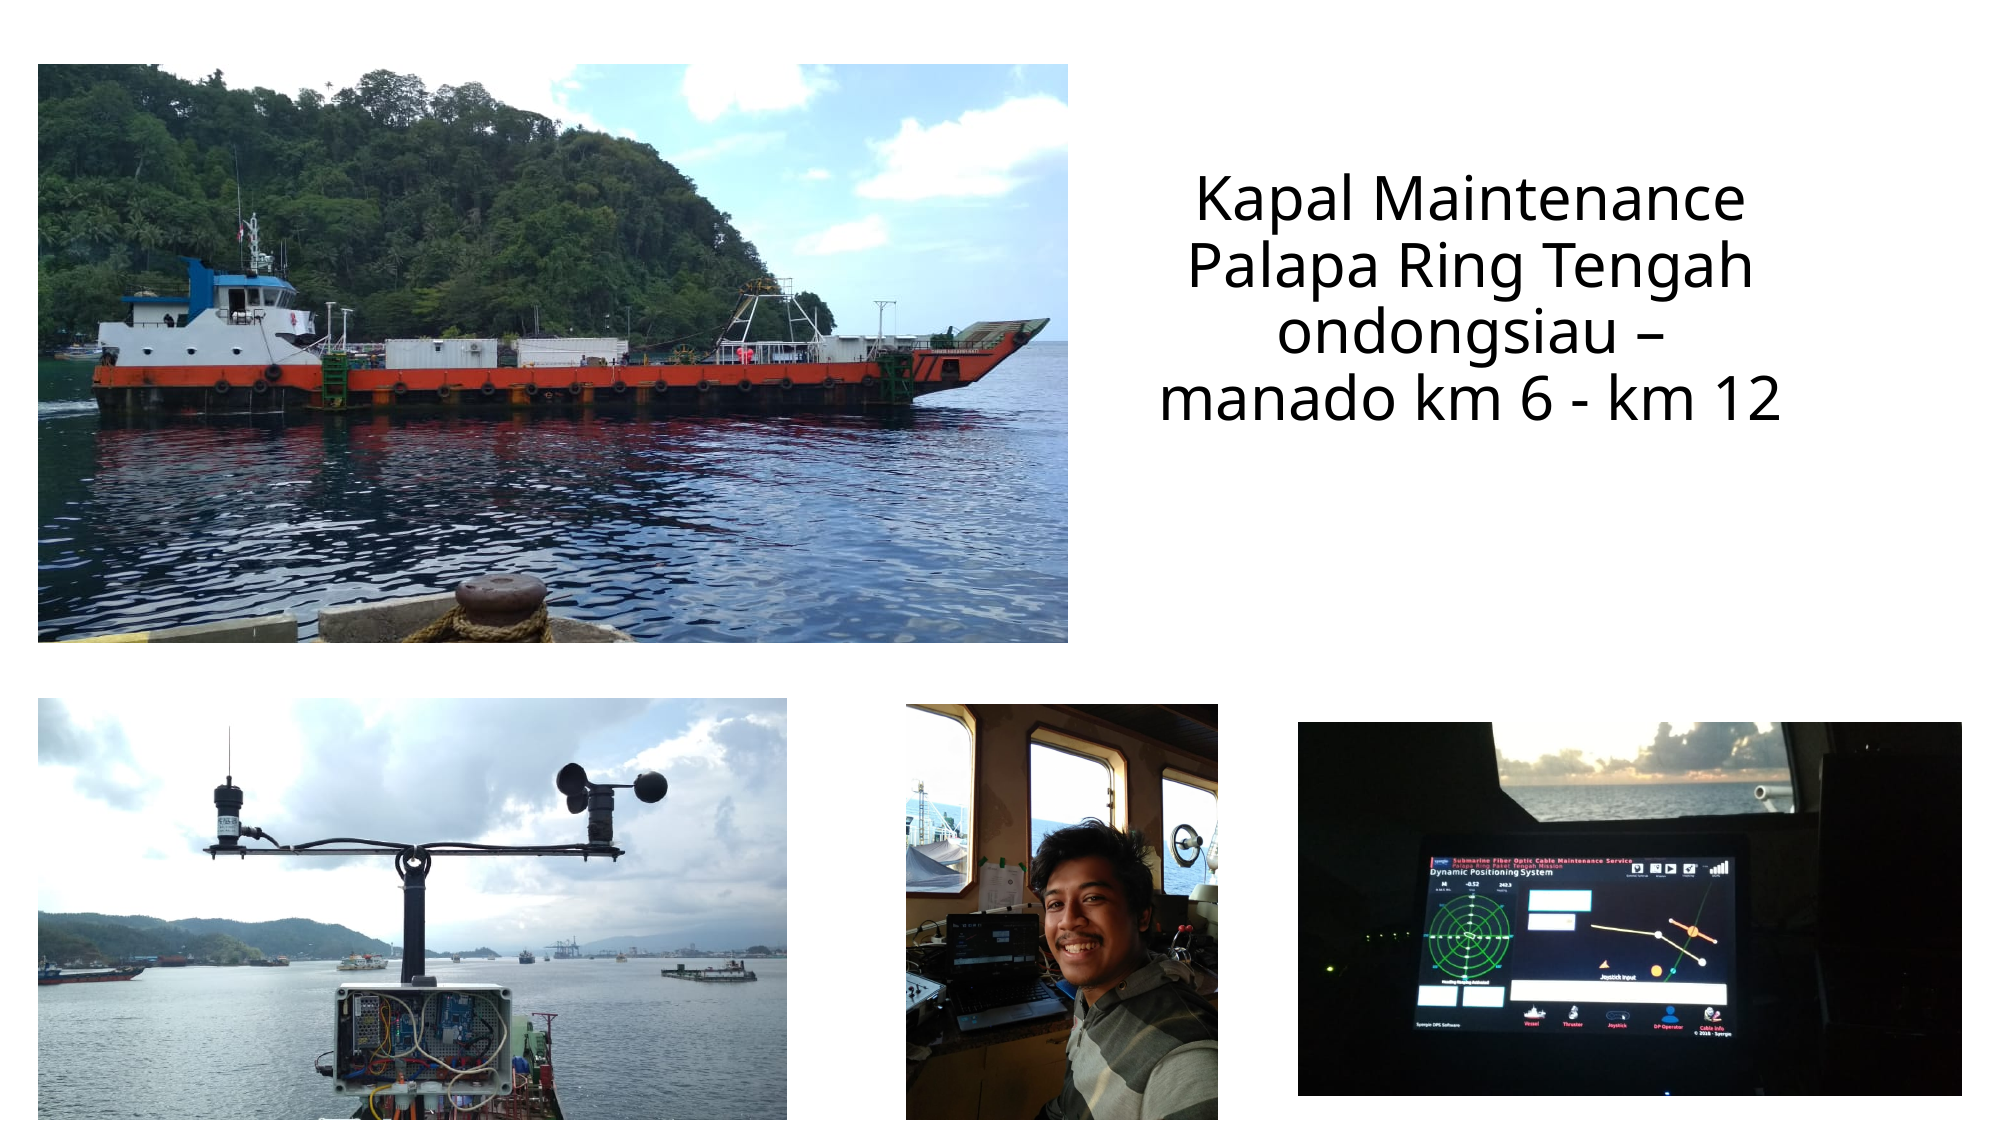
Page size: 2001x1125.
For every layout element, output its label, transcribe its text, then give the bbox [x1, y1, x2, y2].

picture [906, 704, 1218, 1120]
title Kapal Maintenance Palapa Ring Tengah ondongsiau – manado km 6 - km 12 [1140, 136, 1803, 465]
picture [1298, 722, 1962, 1096]
picture [38, 64, 1068, 643]
picture [38, 698, 787, 1120]
